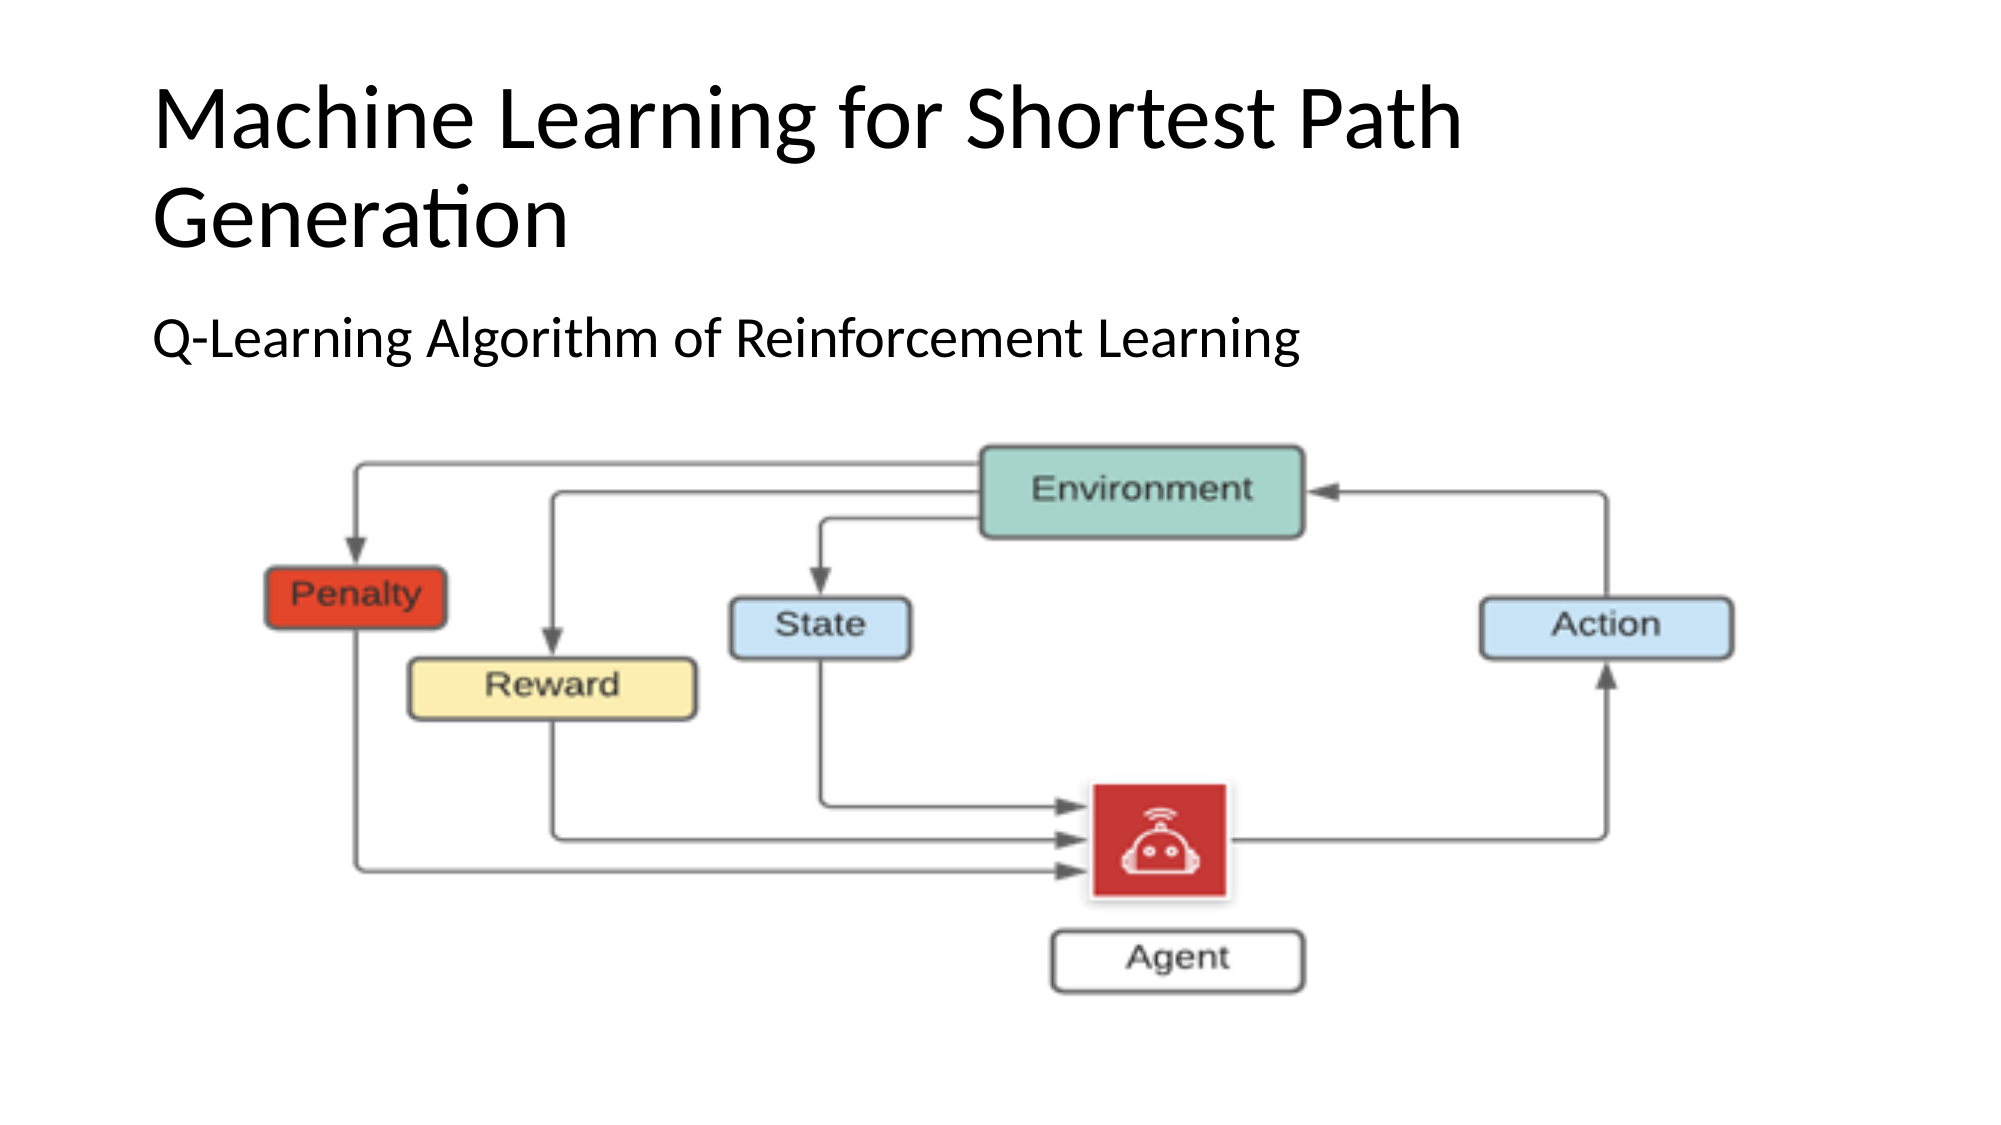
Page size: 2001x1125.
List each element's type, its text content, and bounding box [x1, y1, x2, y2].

title Machine Learning for Shortest Path Generation [137, 59, 1863, 278]
picture [196, 387, 1804, 1054]
list Q-Learning Algorithm of Reinforcement Learning [137, 299, 1863, 1014]
